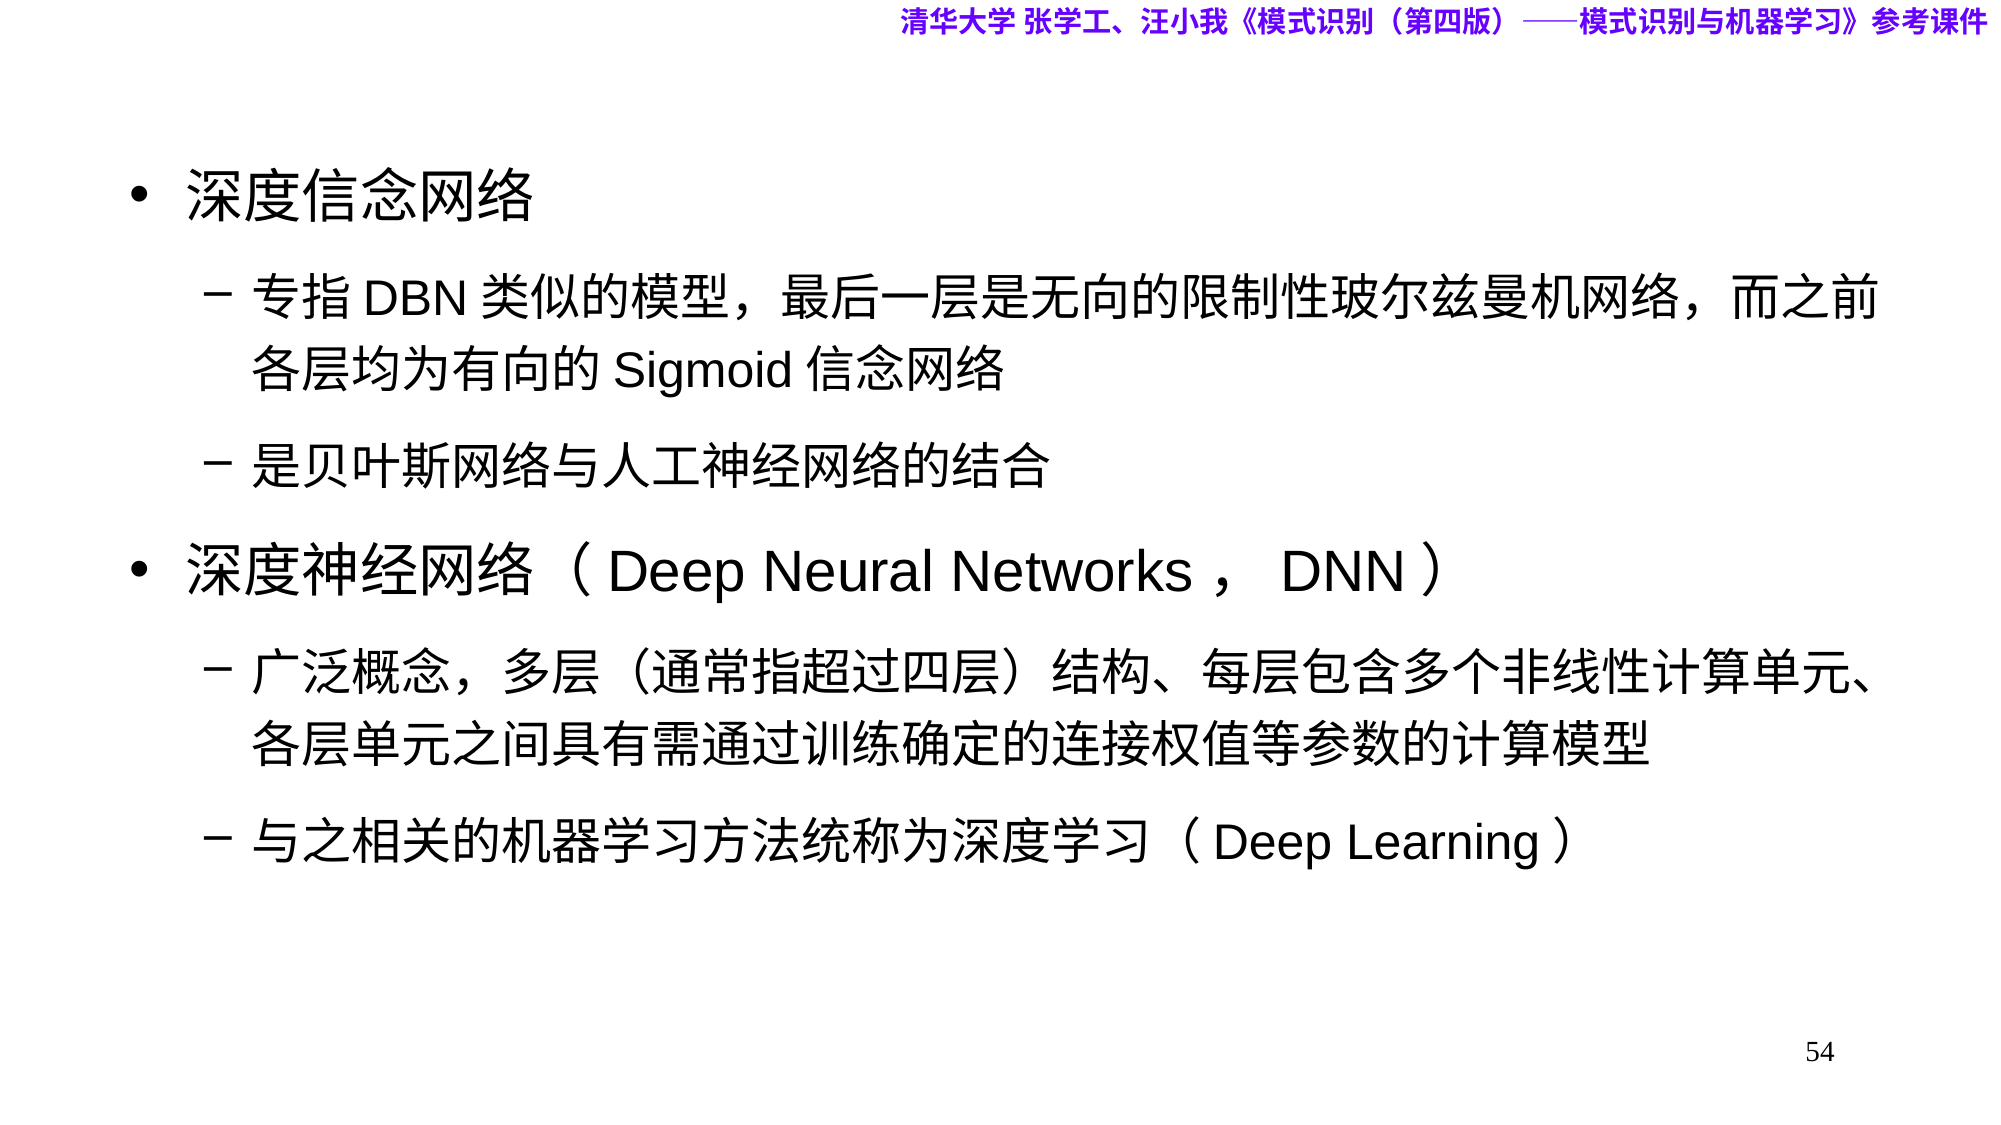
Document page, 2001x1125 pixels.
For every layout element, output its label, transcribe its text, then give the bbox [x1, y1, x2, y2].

text_box 清华大学 张学工、汪小我《模式识别（第四版）——模式识别与机器学习》参考课件 [546, 3, 2000, 46]
list 深度信念网络 专指DBN类似的模型，最后一层是无向的限制性玻尔兹曼机网络，而之前各层均为有向的Sigmoid信念网络 是贝叶斯网络与人工神经网络的结合 深度神经网络（Deep Neural Networks，DNN） 广泛概念，多层（通常指超过四层）结构、每层包含多个非线性计算单元、各层单元之间具有需通过训练确定的连接权值等参数的计算模型 与之相关的机器学习方法统称为深度学习（Deep Learning） [113, 136, 1901, 975]
slide_number 54 [1433, 1024, 1851, 1101]
